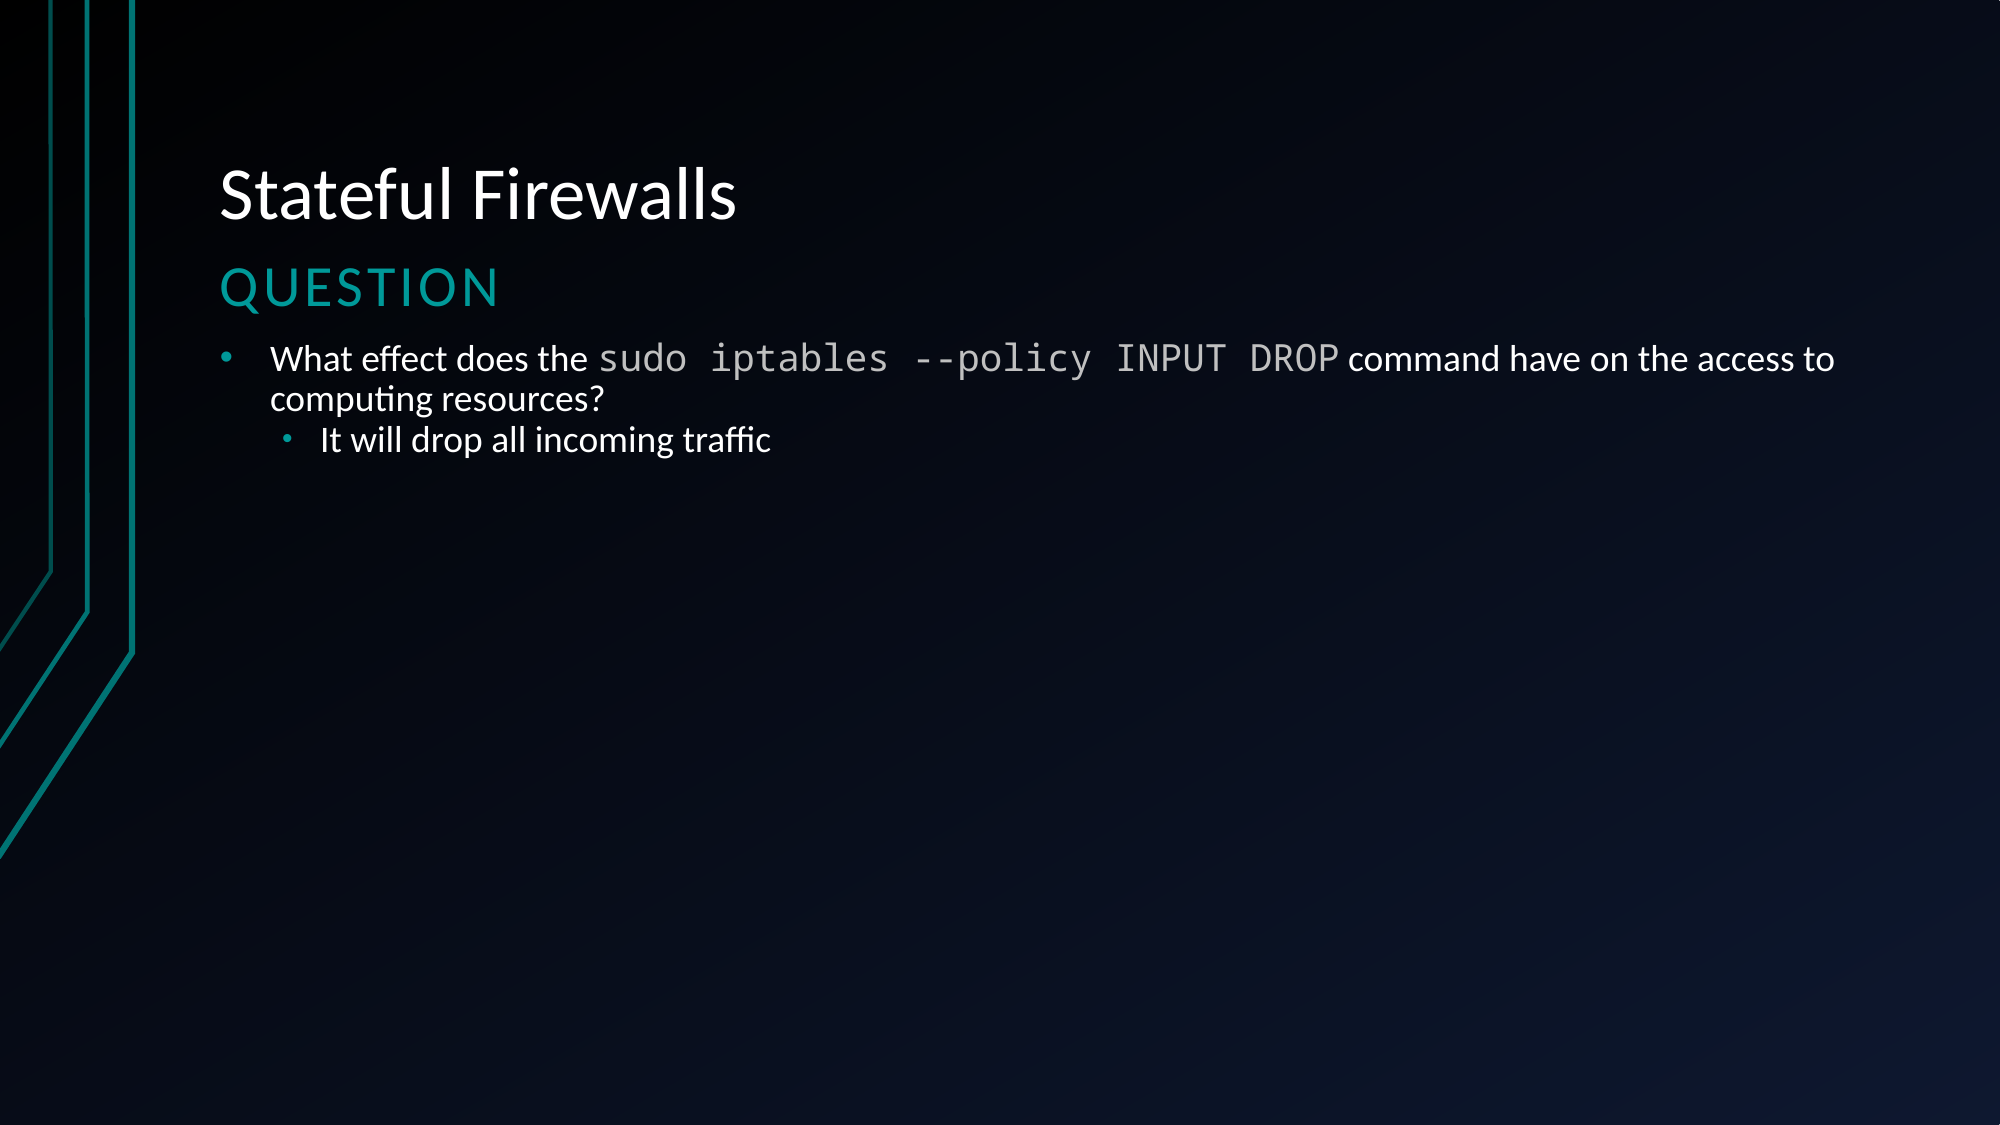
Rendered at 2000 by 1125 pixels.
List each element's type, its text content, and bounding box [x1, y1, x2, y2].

title Stateful Firewalls [199, 45, 1900, 246]
text_box What effect does the sudo iptables --policy INPUT DROP command have on the access to computing resources? It will drop all incoming traffic [199, 329, 1900, 463]
list Question [200, 245, 1034, 329]
